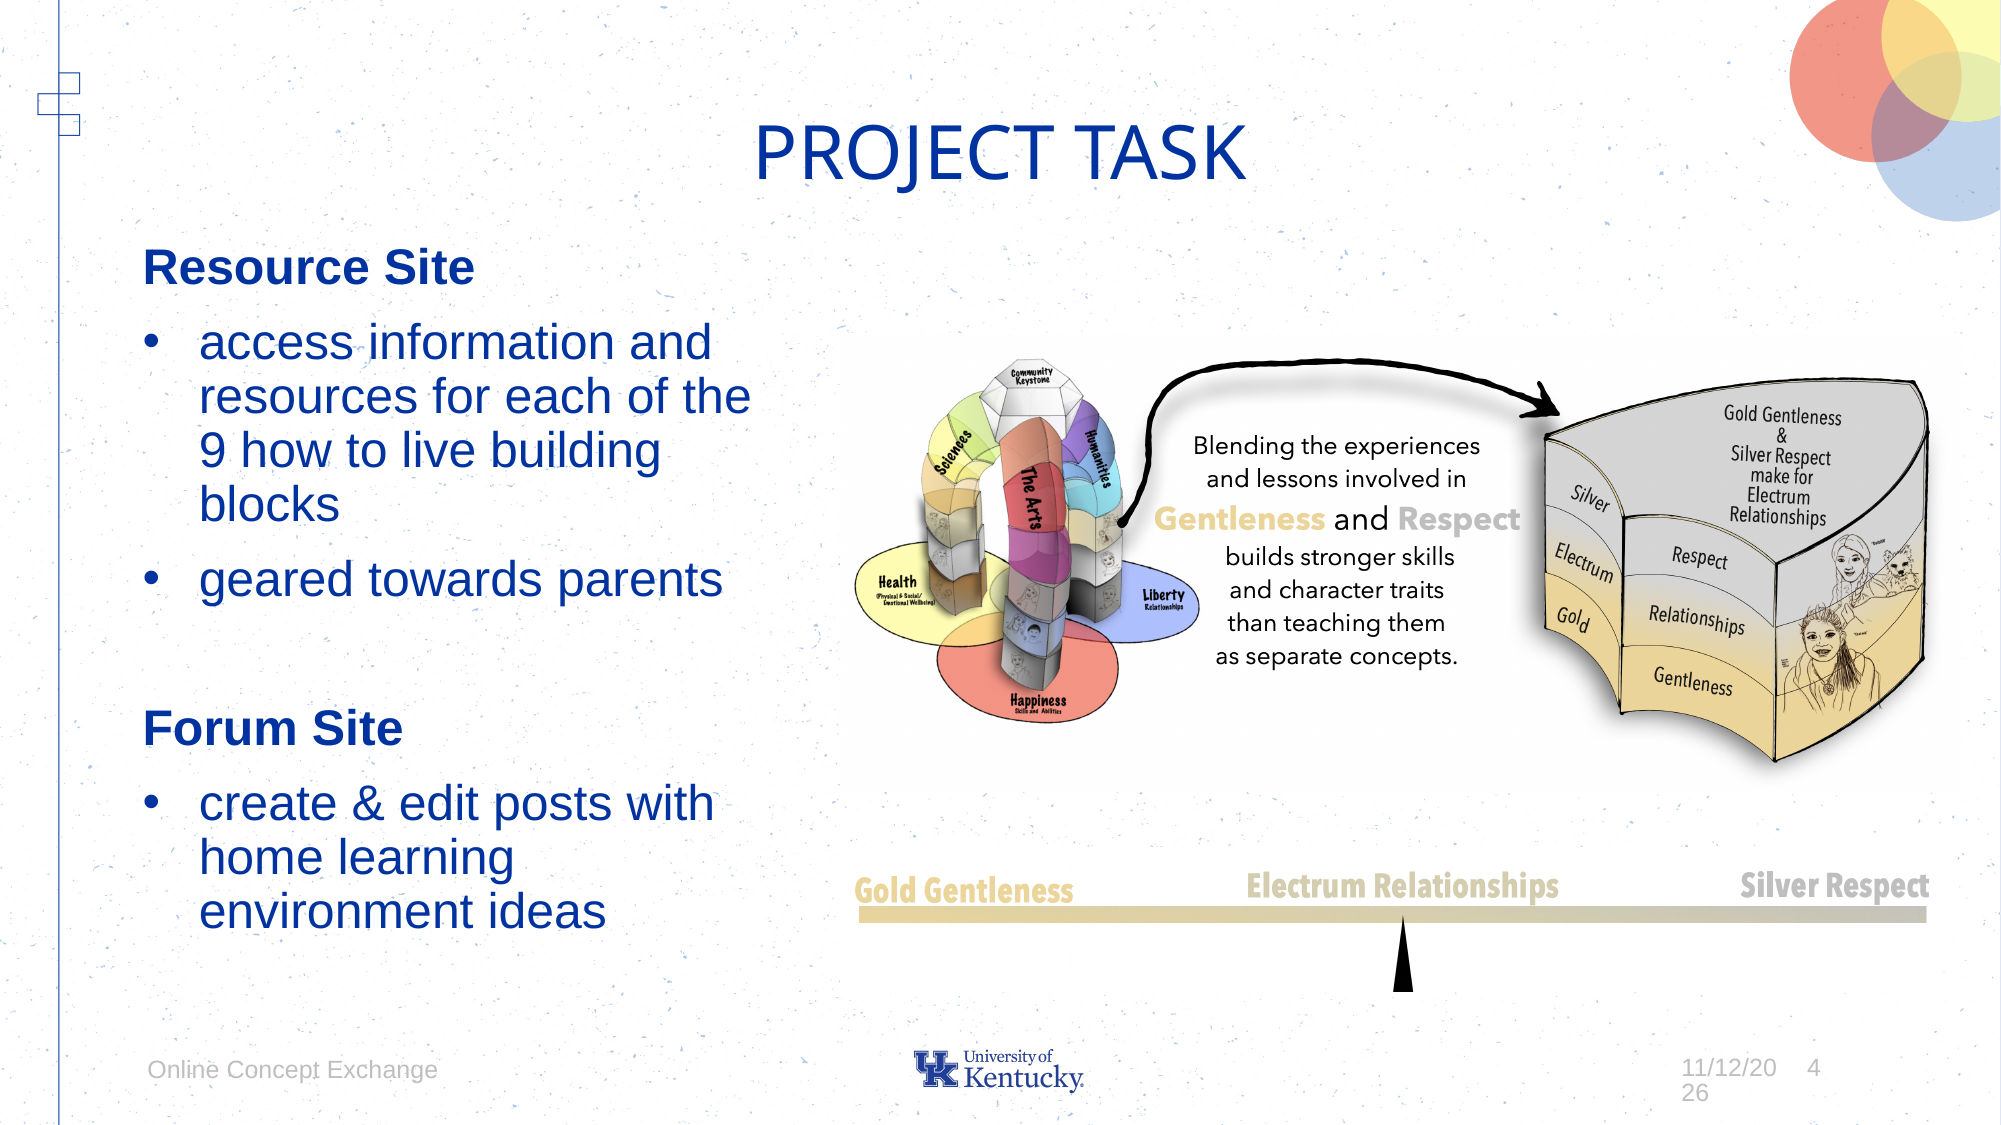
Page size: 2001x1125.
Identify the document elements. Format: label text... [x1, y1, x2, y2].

list Resource Site access information and resources for each of the 9 how to live building blocks geared towards parents Forum Site create & edit posts with home learning environment ideas [127, 233, 802, 1034]
footer Online Concept Exchange [132, 1038, 895, 1099]
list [840, 333, 1961, 792]
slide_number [1666, 1036, 1792, 1097]
slide_number 4 [1792, 1036, 1868, 1097]
picture [0, 0, 2001, 1125]
title Project task [127, 84, 1766, 225]
